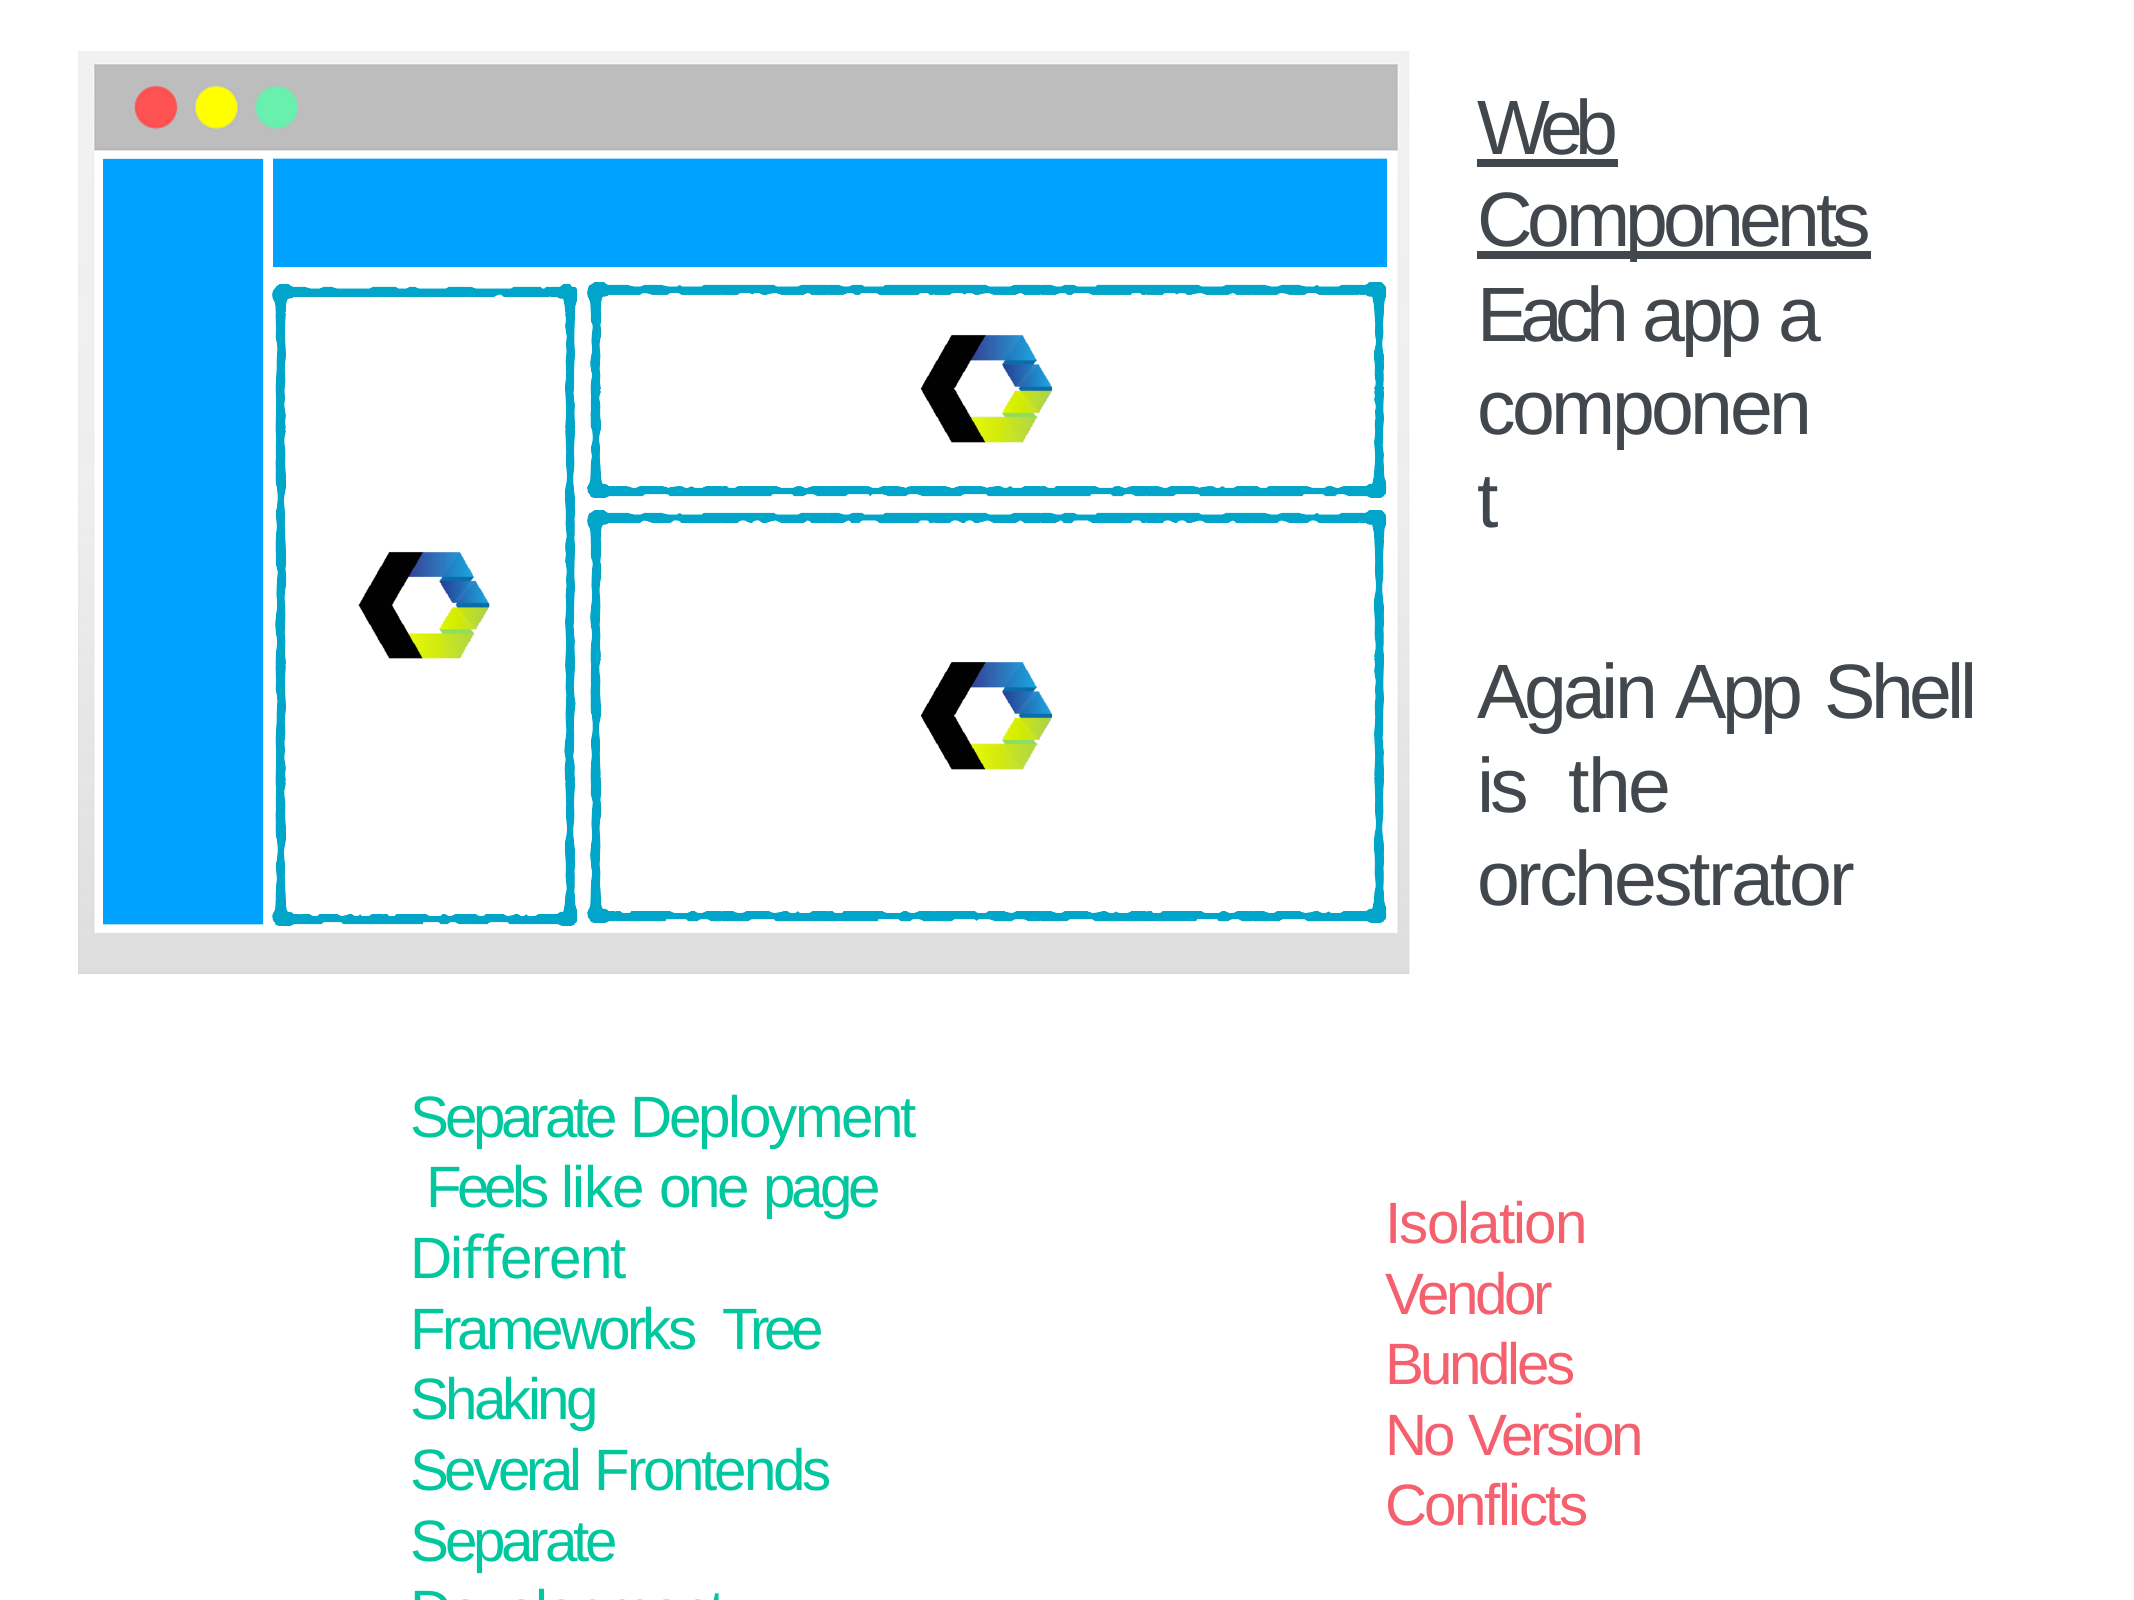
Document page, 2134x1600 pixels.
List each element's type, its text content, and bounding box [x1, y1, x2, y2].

text_box Separate Deployment Feels like one page Diﬀerent Frameworks Tree Shaking Several Frontends Separate Development [408, 1077, 943, 1600]
text_box Isolation Vendor Bundles No Version Conflicts [1383, 1183, 1859, 1538]
title Web Components [1475, 75, 2024, 262]
text_box Each app a component Again App Shell is the orchestrator [1475, 262, 2035, 922]
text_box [78, 50, 1410, 975]
